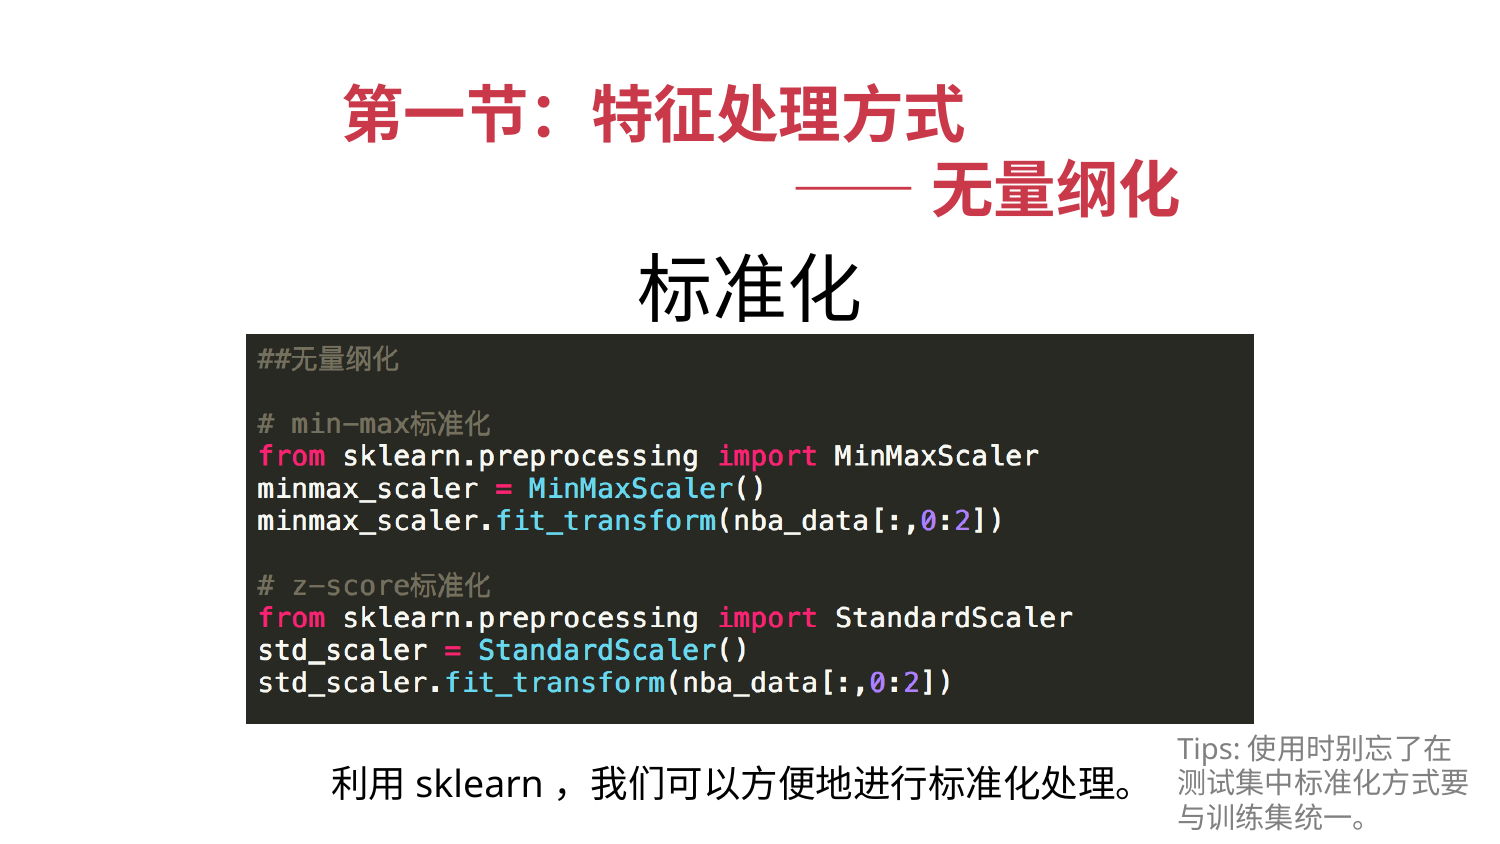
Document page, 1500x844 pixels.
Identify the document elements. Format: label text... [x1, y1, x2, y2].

text_box Tips:使用时别忘了在测试集中标准化方式要与训练集统一。 [1162, 722, 1496, 843]
text_box 标准化 [622, 234, 878, 334]
text_box 第一节：特征处理方式 ——无量纲化 [326, 67, 1197, 233]
picture [246, 334, 1254, 724]
text_box 利用sklearn，我们可以方便地进行标准化处理。 [316, 752, 1162, 813]
